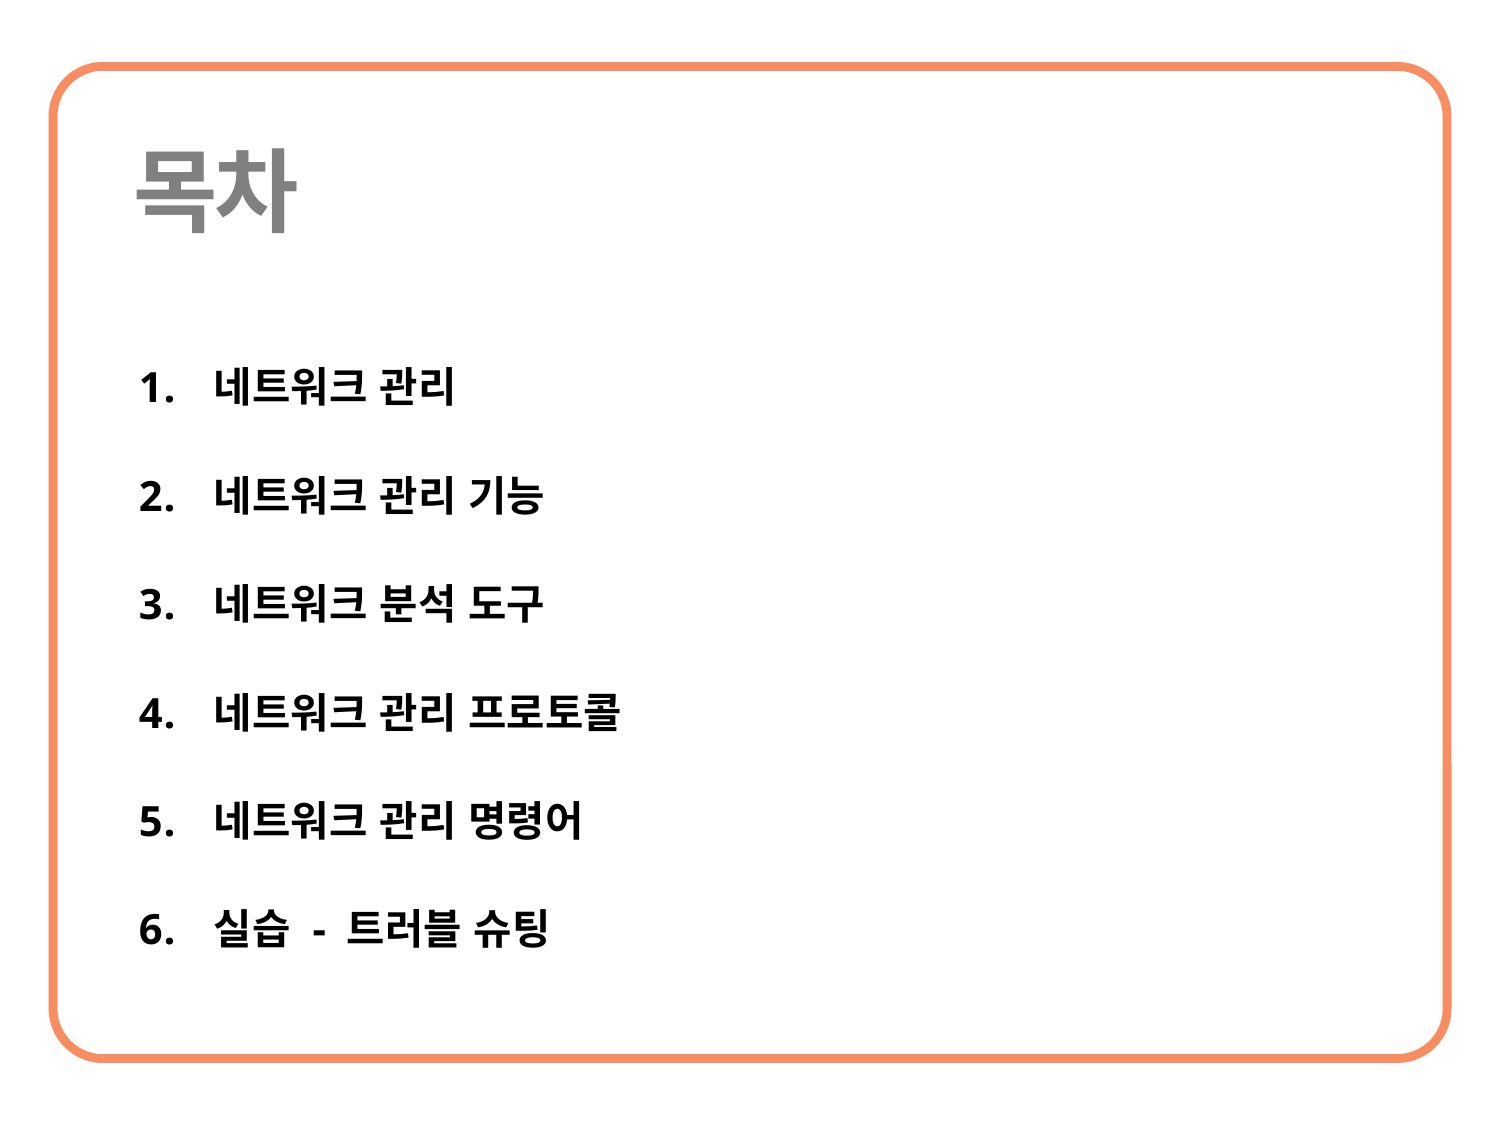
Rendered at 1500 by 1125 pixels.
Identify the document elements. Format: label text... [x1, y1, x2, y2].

list 네트워크 관리 네트워크 관리 기능 네트워크 분석 도구 네트워크 관리 프로토콜 네트워크 관리 명령어 실습 - 트러블 슈팅 [123, 303, 1374, 978]
